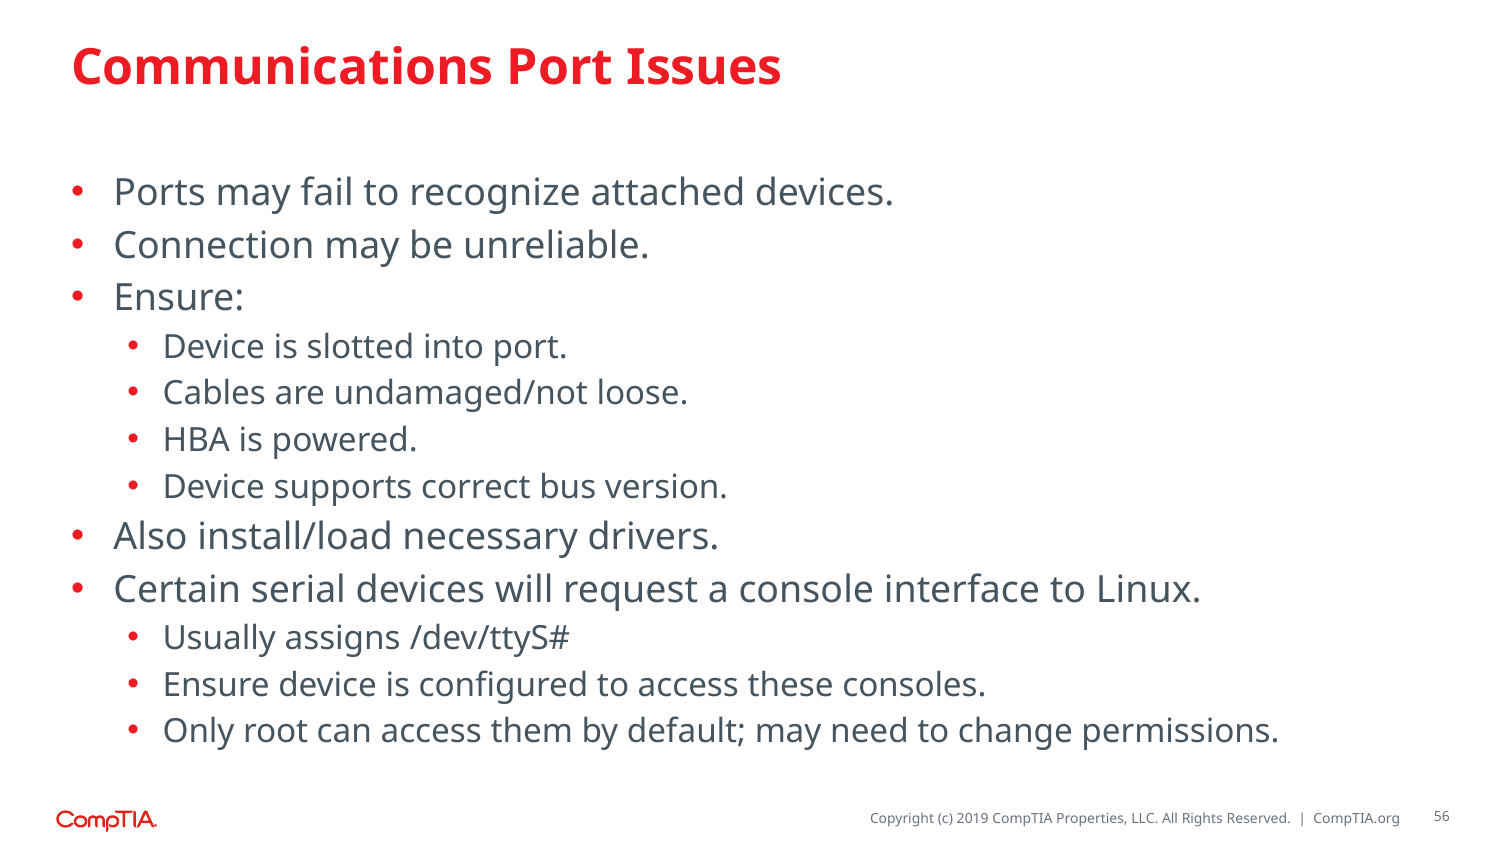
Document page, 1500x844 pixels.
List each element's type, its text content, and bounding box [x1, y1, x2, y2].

title Communications Port Issues [56, 12, 1444, 117]
slide_number 56 [1407, 800, 1450, 835]
list Ports may fail to recognize attached devices. Connection may be unreliable. Ensure: Device is slotted into port. Cables are undamaged/not loose. HBA is powered. Device supports correct bus version. Also install/load necessary drivers. Certain serial devices will request a console interface to Linux. Usually assigns /dev/ttyS# Ensure device is configured to access these consoles. Only root can access them by default; may need to change permissions. [56, 160, 1444, 746]
